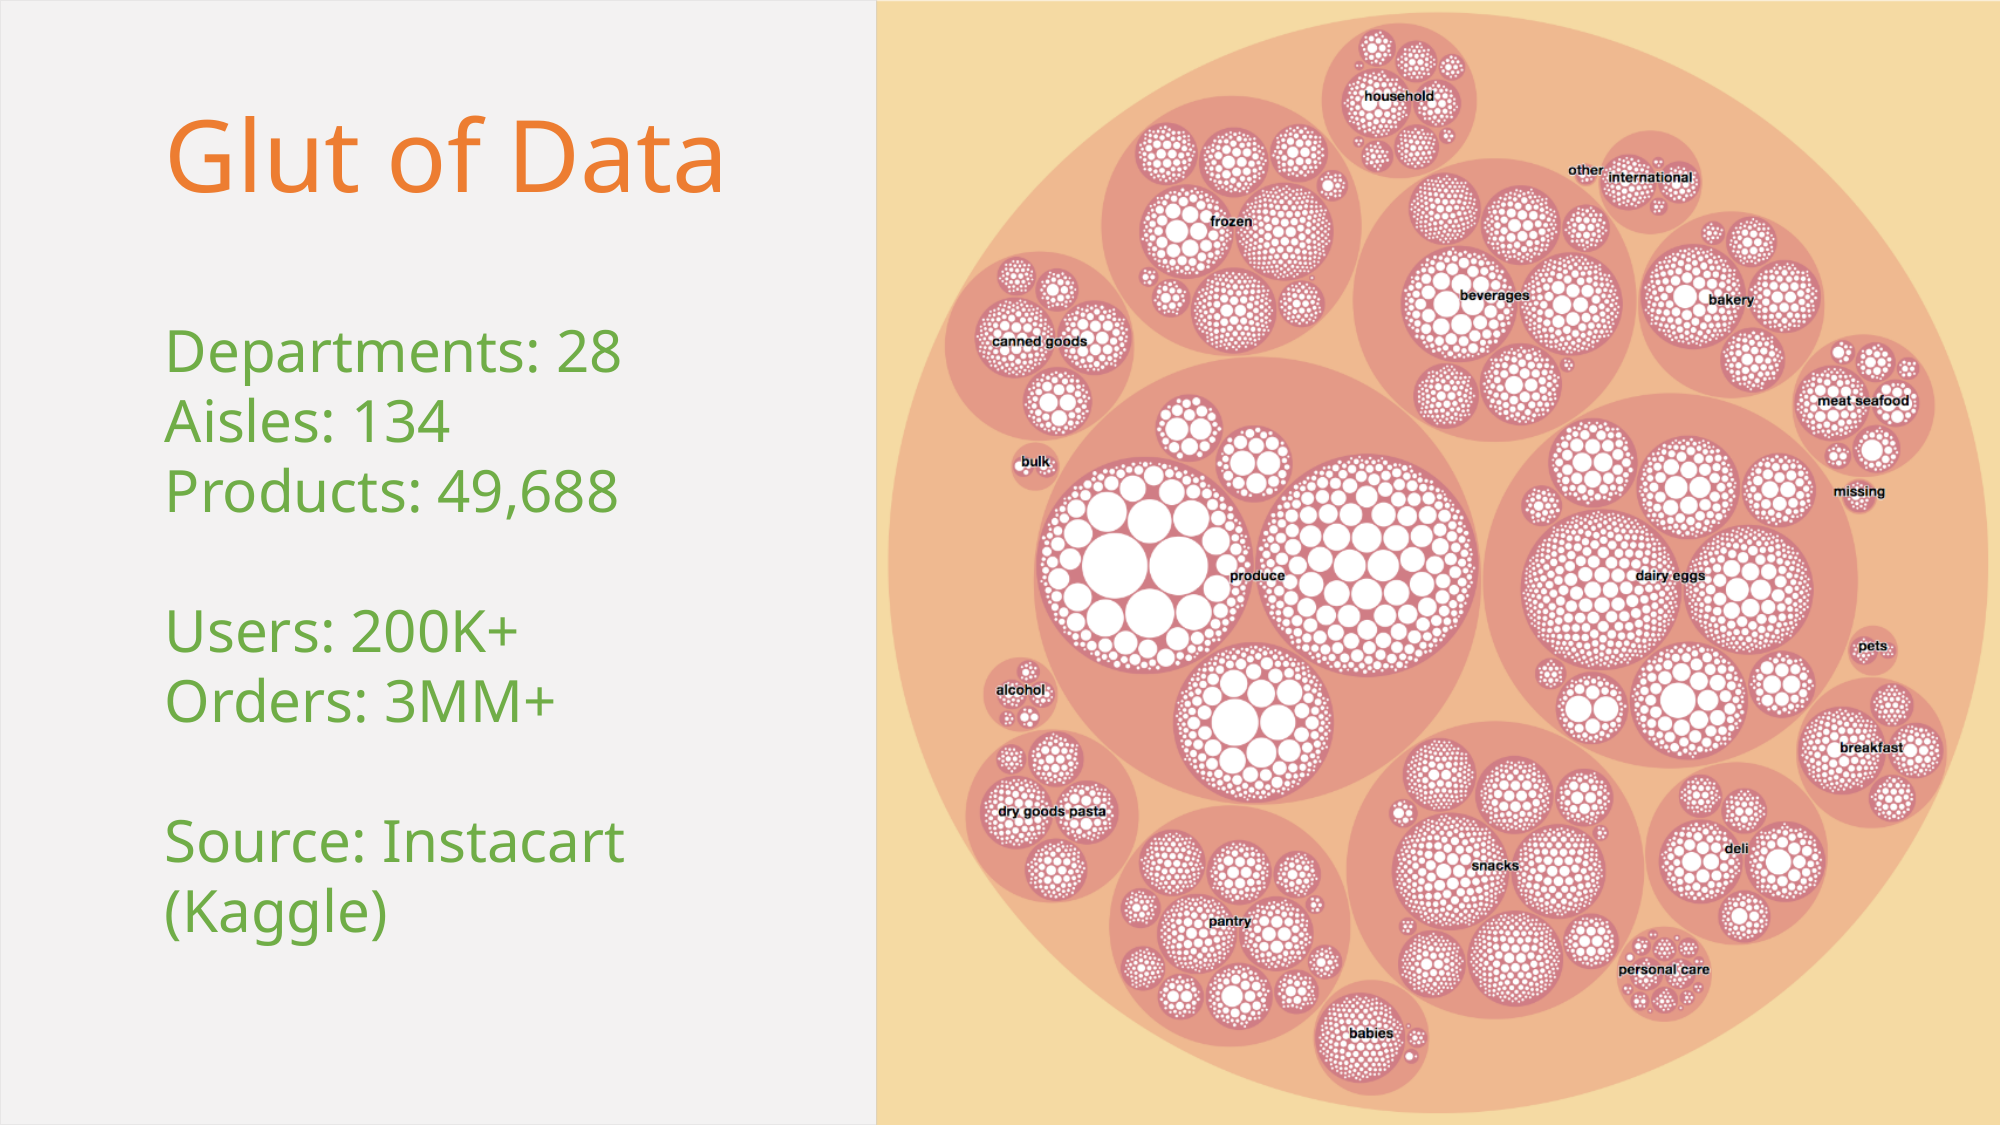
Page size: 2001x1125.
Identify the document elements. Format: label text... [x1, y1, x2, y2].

text_box Departments: 28 Aisles: 134 Products: 49,688 Users: 200K+ Orders: 3MM+ Source: Instacart (Kaggle) [149, 307, 819, 952]
text_box Glut of Data [150, 85, 834, 220]
picture [876, 0, 2000, 1125]
text_box [0, 0, 876, 1125]
